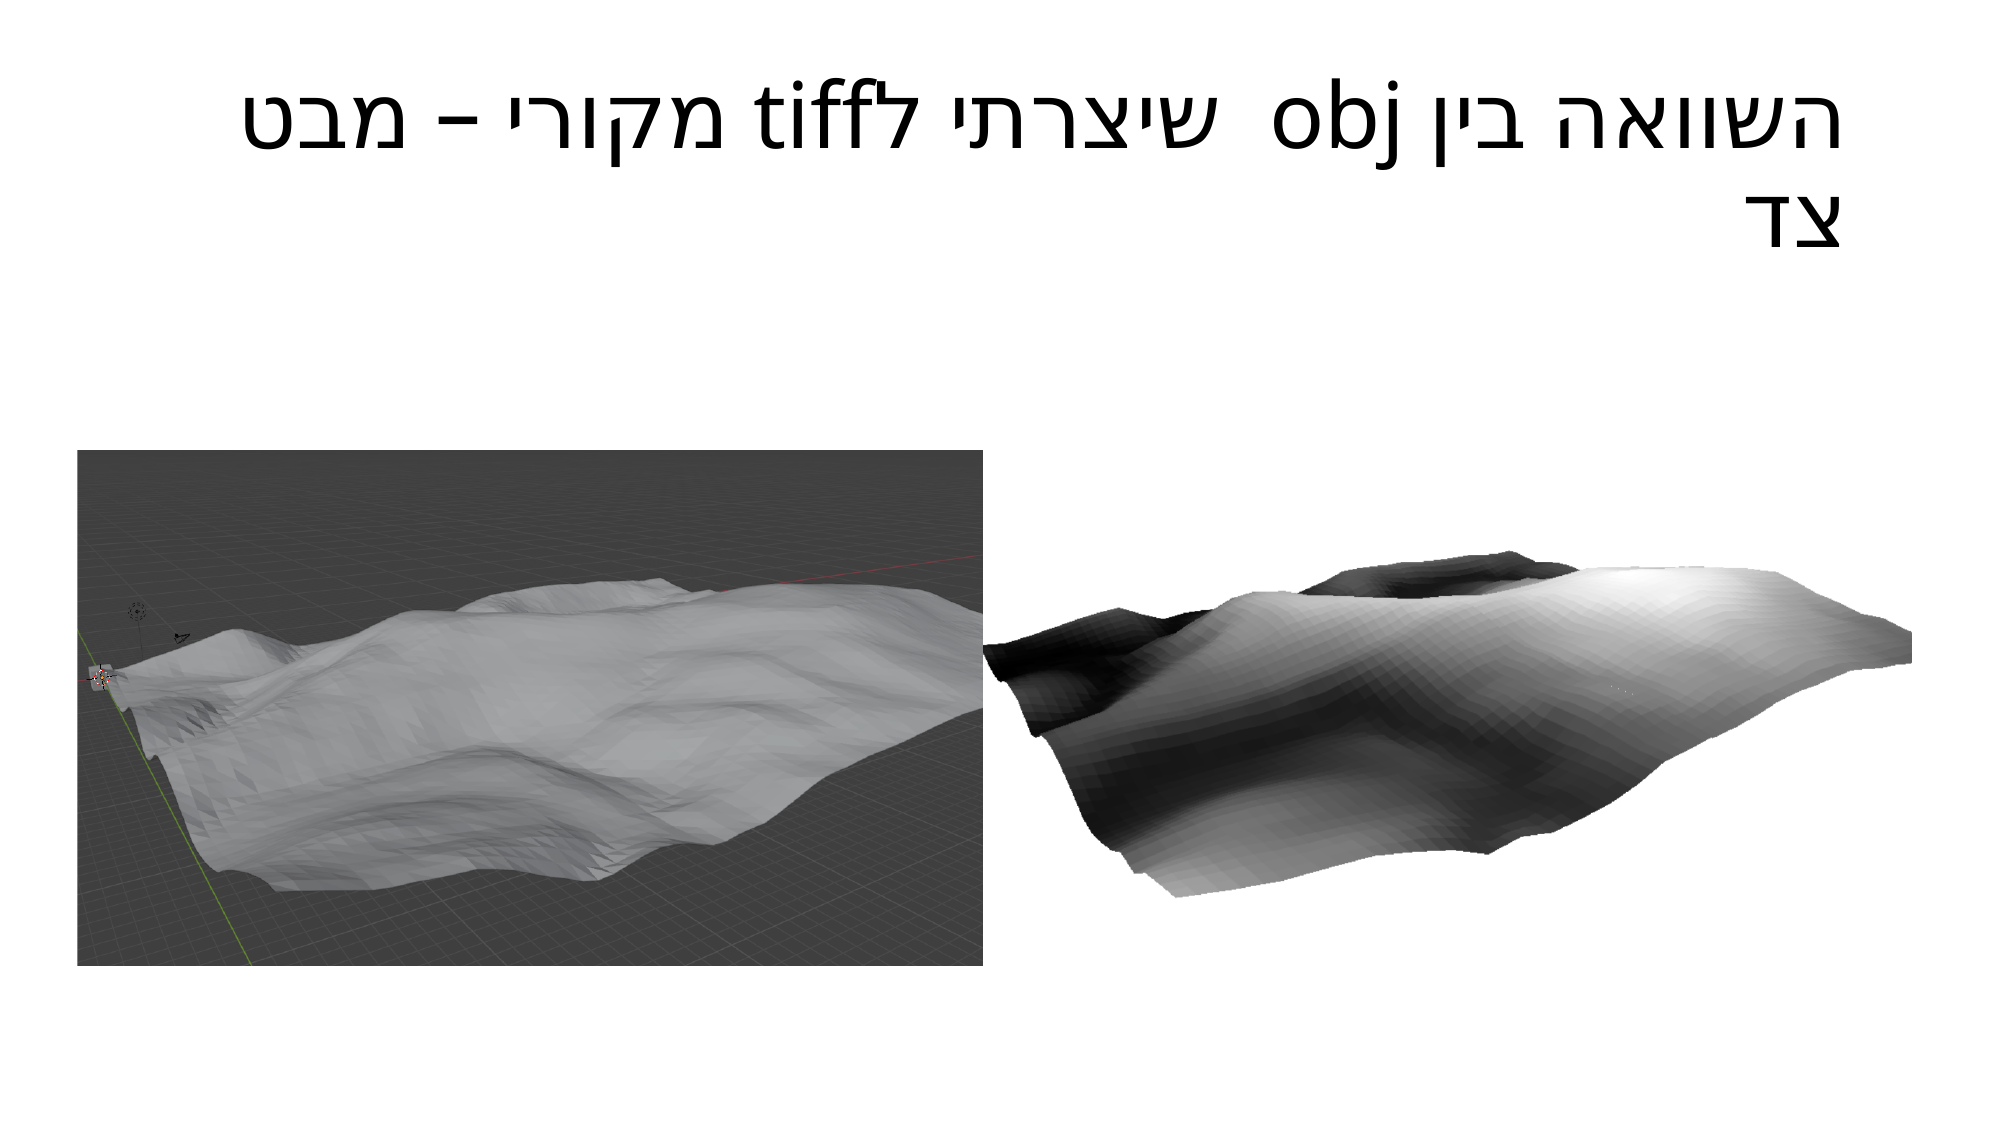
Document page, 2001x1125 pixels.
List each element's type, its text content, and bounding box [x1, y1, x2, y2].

title השוואה בין obj שיצרתי לtiff מקורי – מבט צד [137, 59, 1863, 278]
picture [76, 449, 1912, 966]
